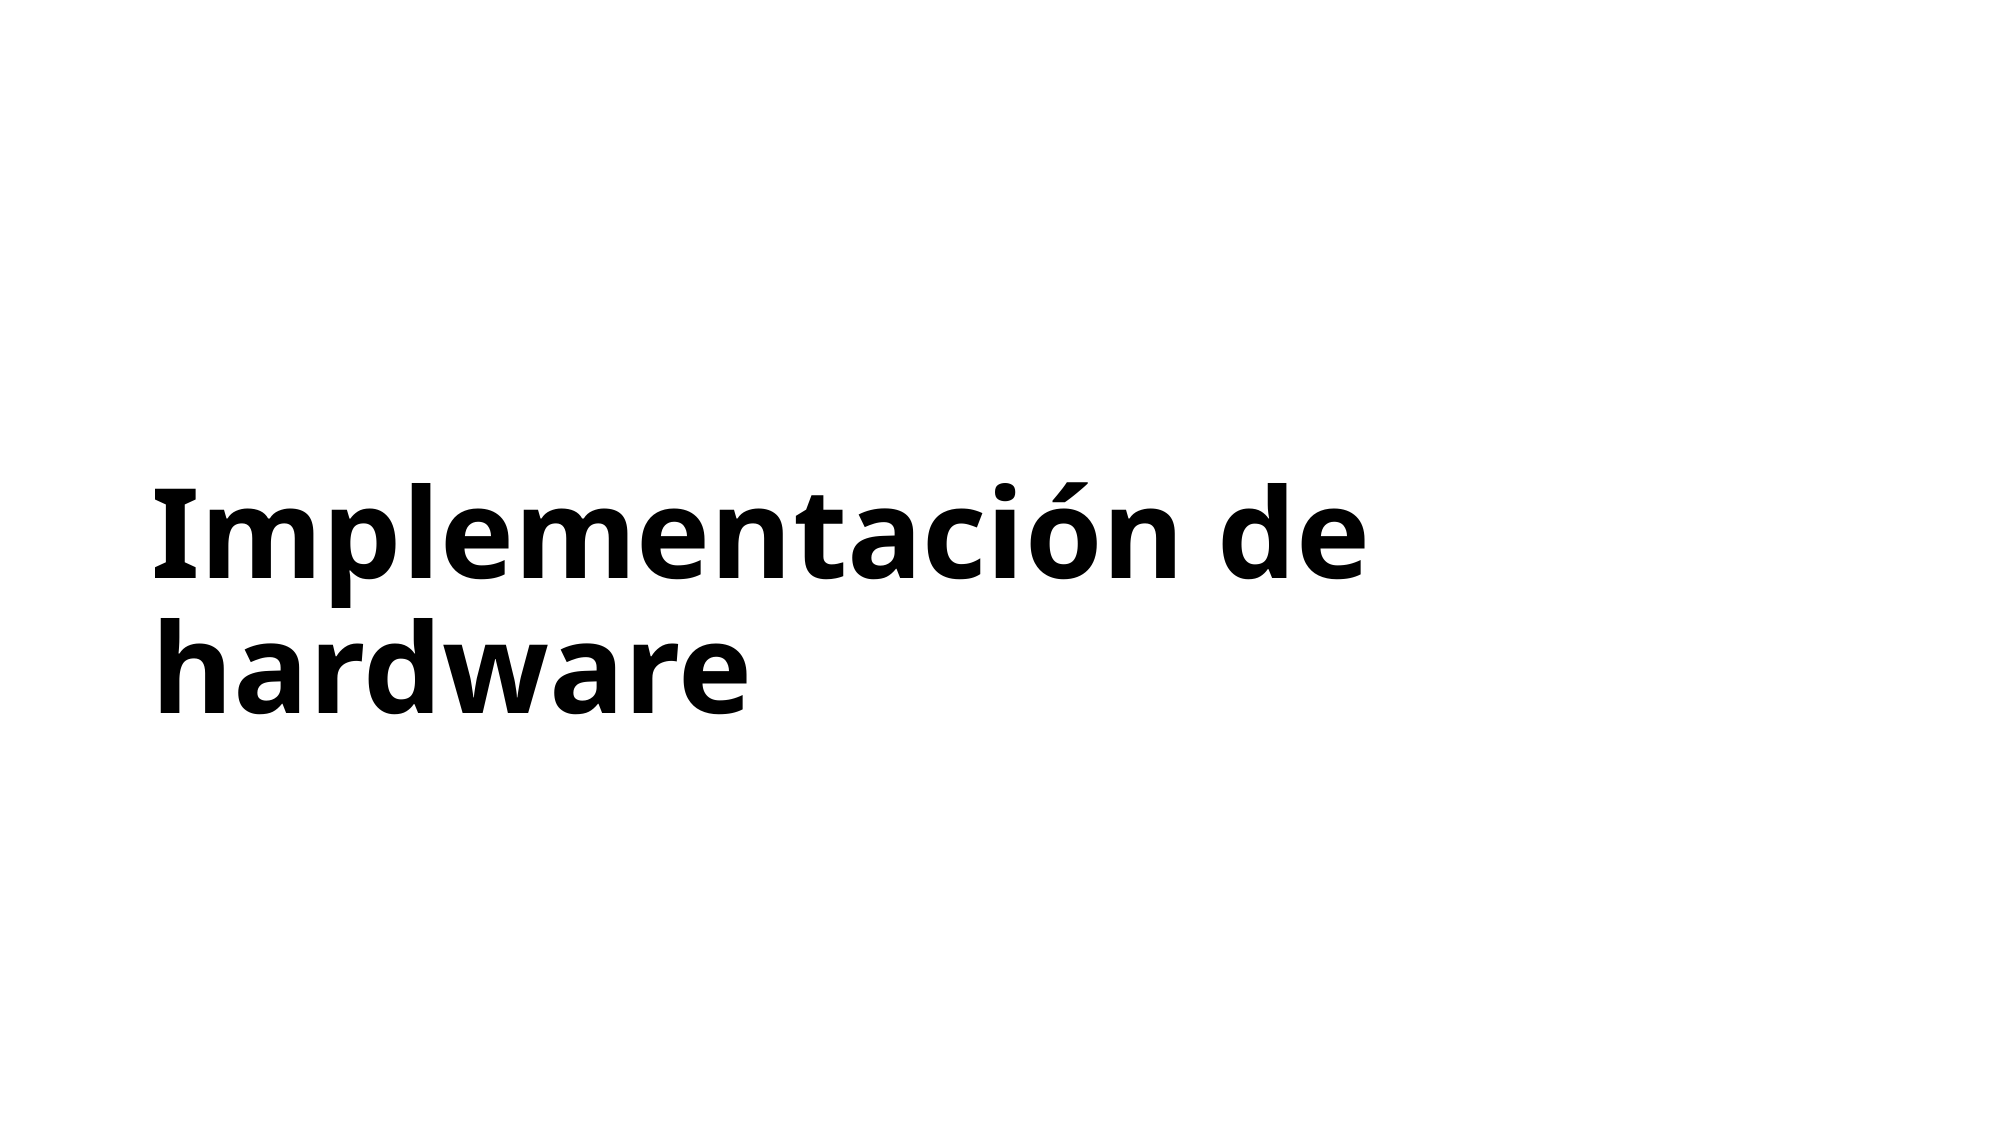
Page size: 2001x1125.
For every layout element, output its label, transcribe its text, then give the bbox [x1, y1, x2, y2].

title Implementación de hardware [136, 280, 1862, 749]
